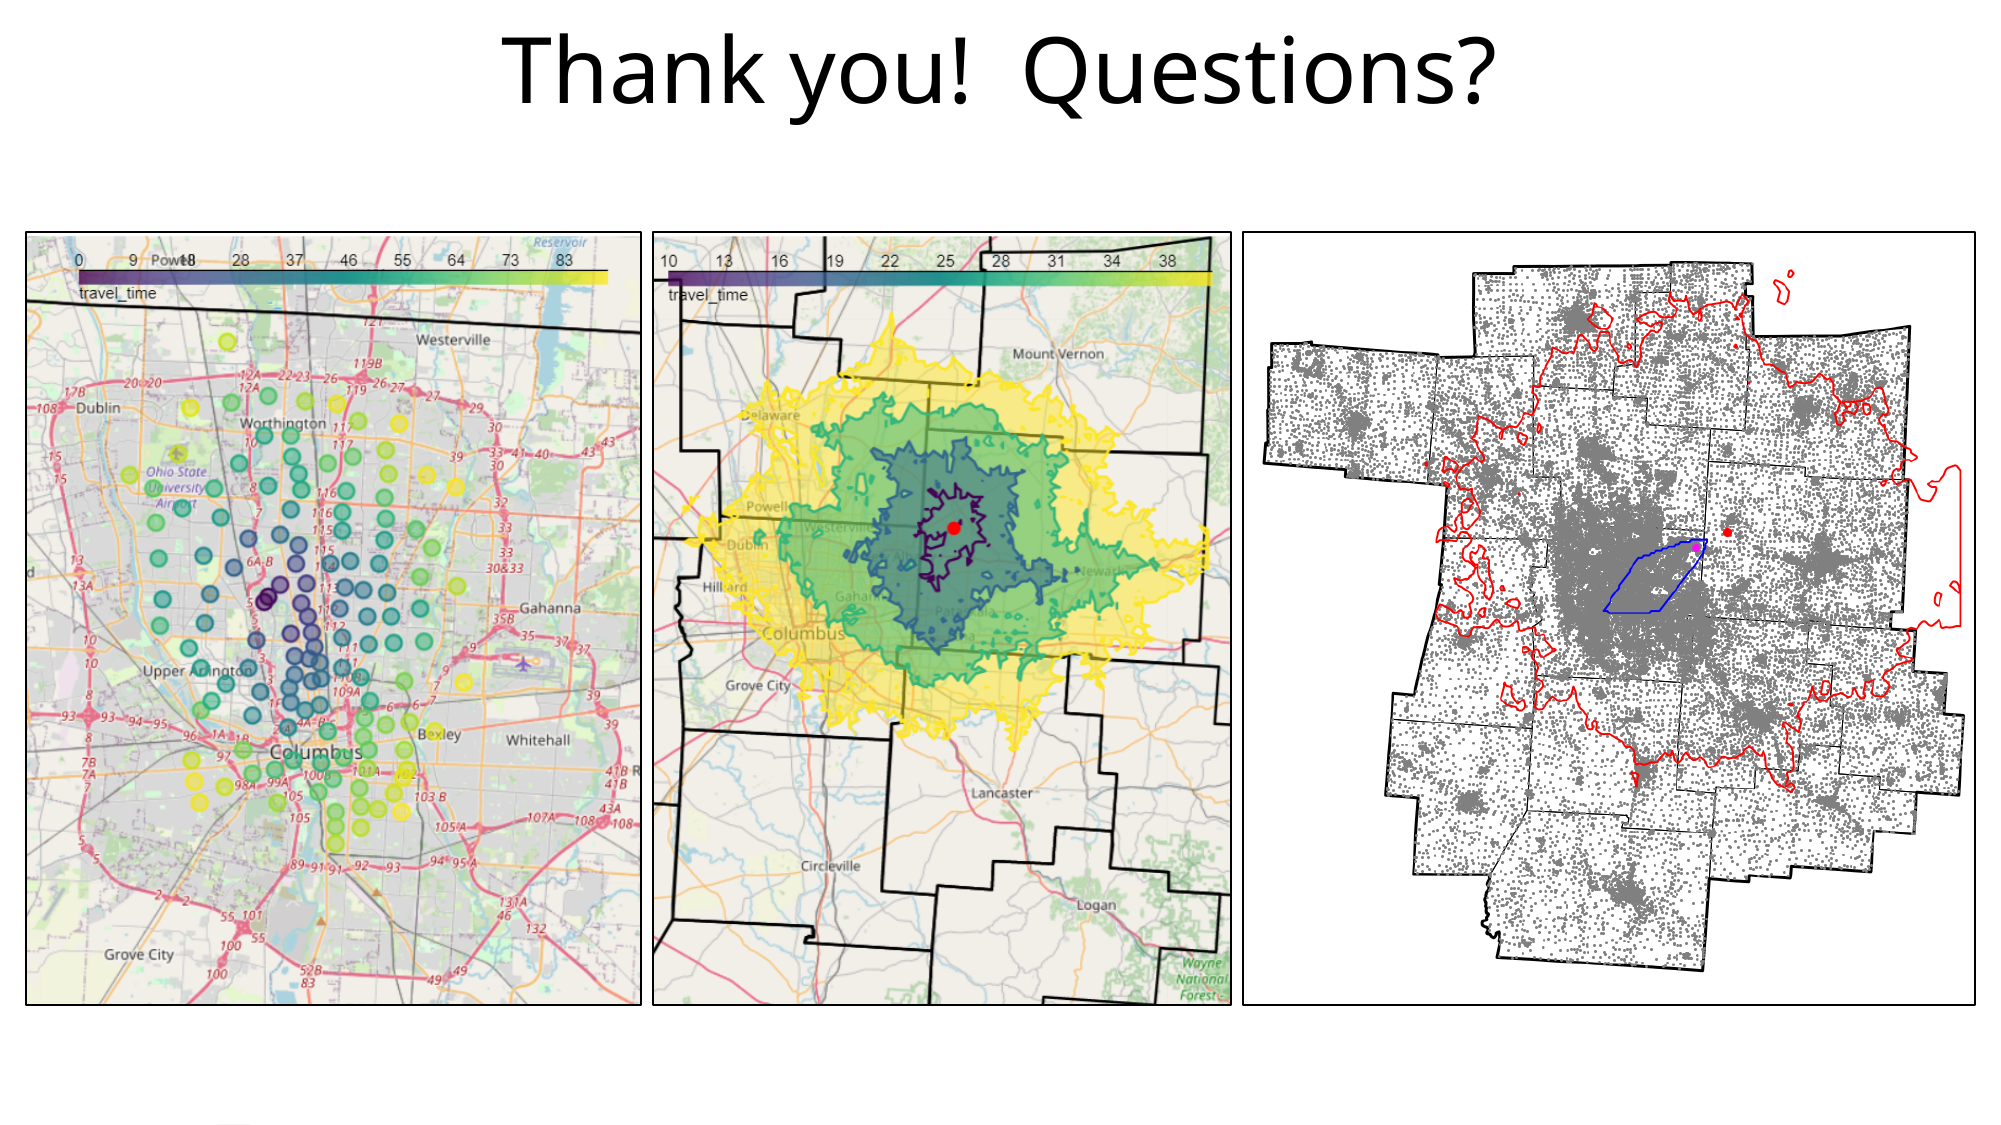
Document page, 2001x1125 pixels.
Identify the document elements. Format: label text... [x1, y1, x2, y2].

picture [1243, 232, 1975, 1004]
title Thank you! Questions? [26, 35, 1974, 112]
picture [653, 232, 1230, 1004]
picture [26, 232, 641, 1004]
